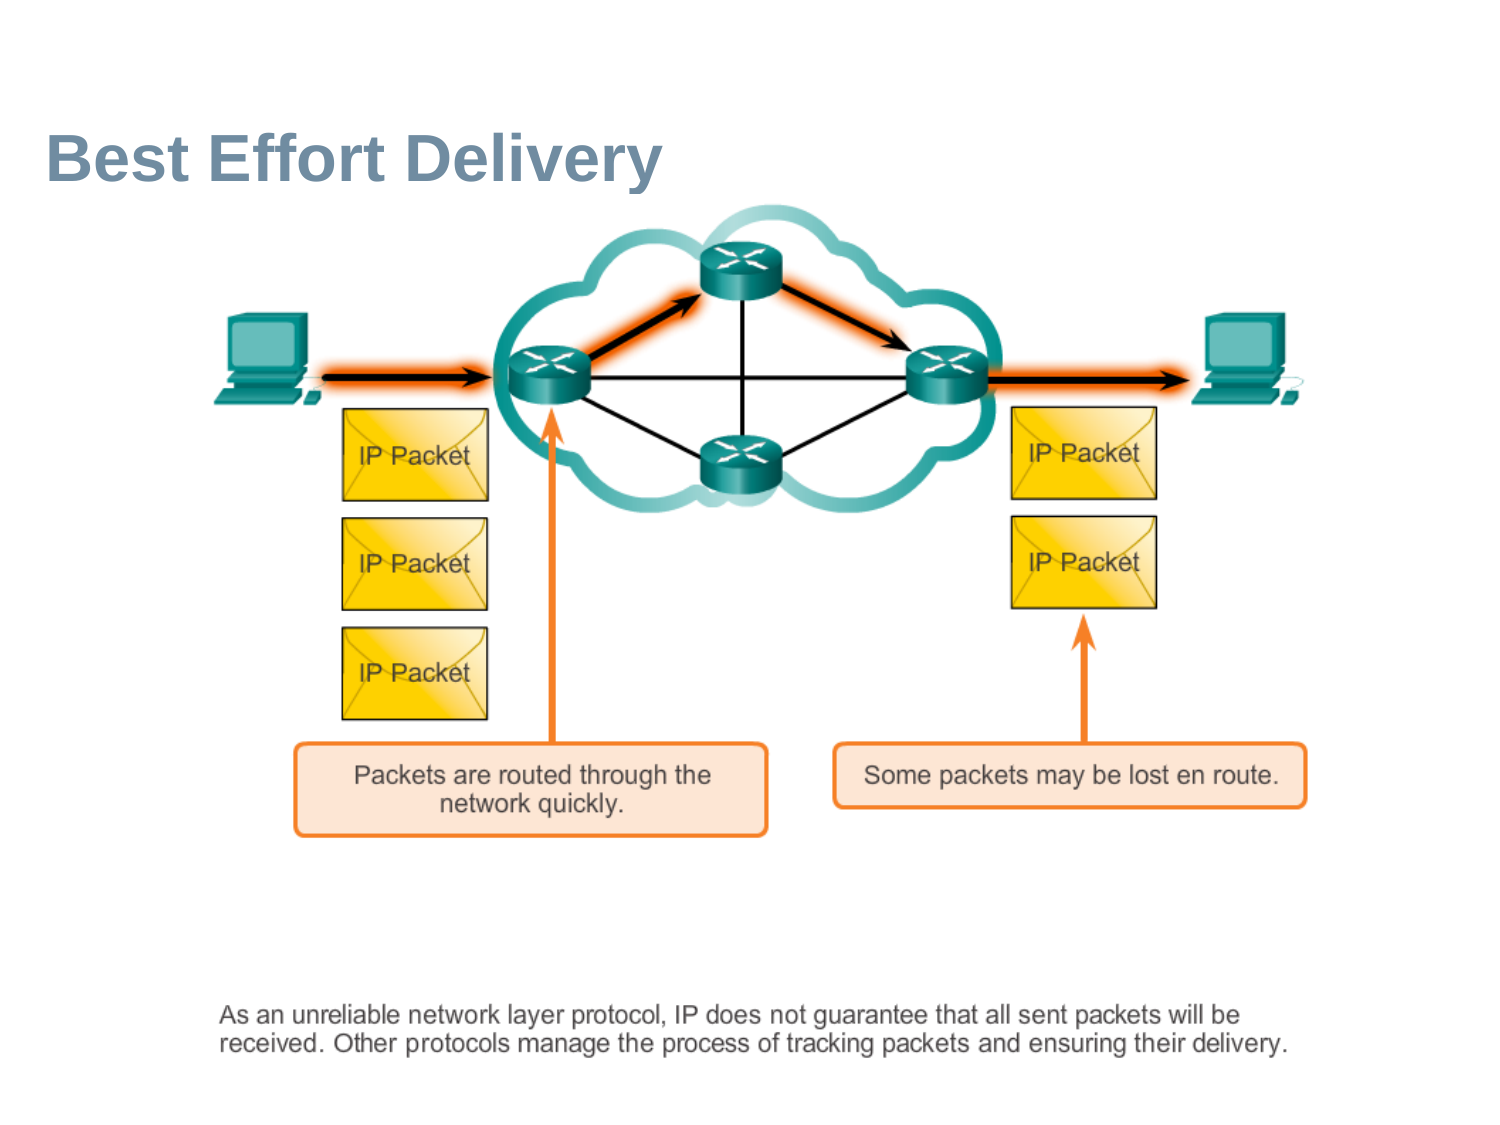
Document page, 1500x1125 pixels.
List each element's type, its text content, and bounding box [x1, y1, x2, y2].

picture [207, 194, 1322, 1066]
title Best Effort Delivery [31, 64, 1471, 203]
